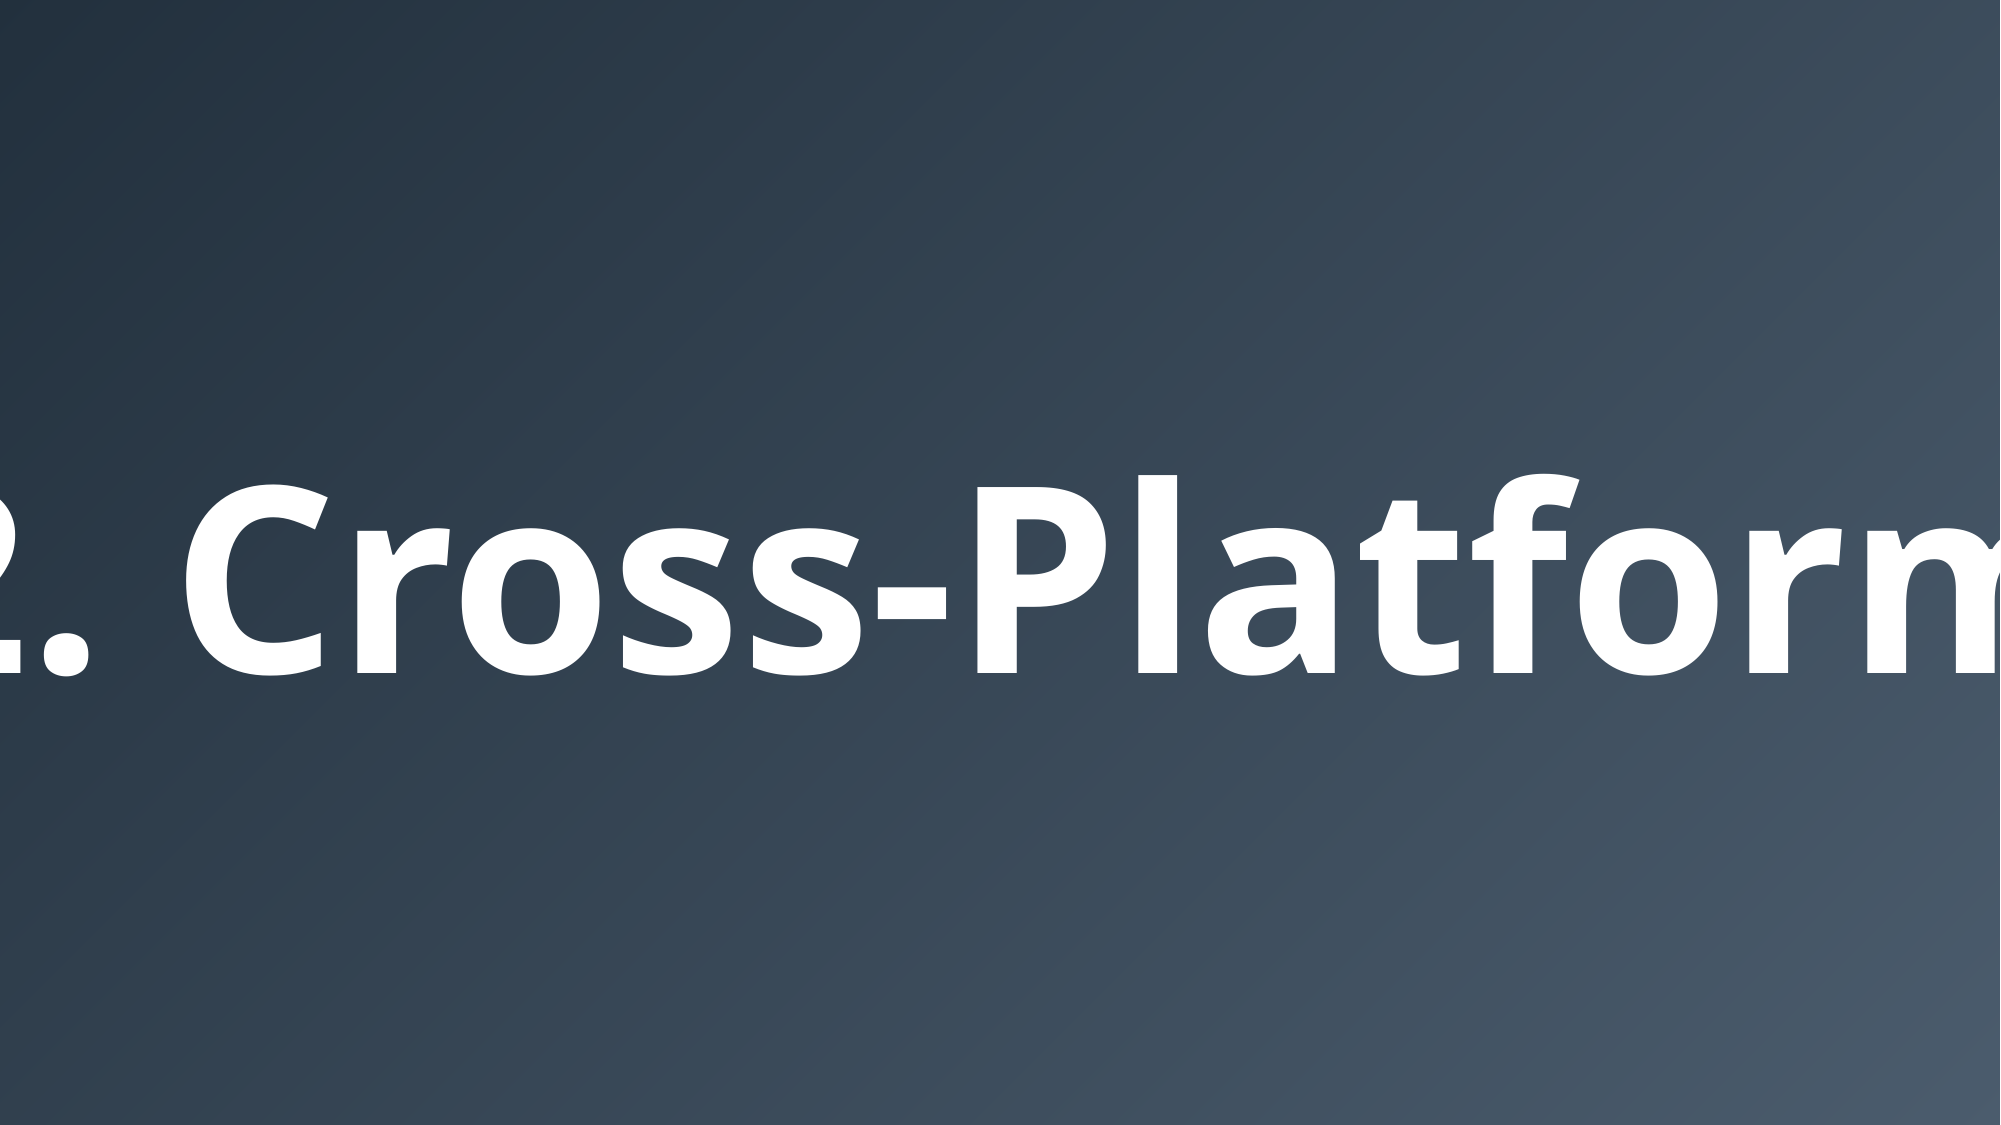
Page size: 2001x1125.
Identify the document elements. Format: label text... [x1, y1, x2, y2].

text_box 2. Cross-Platform [0, 405, 2000, 733]
